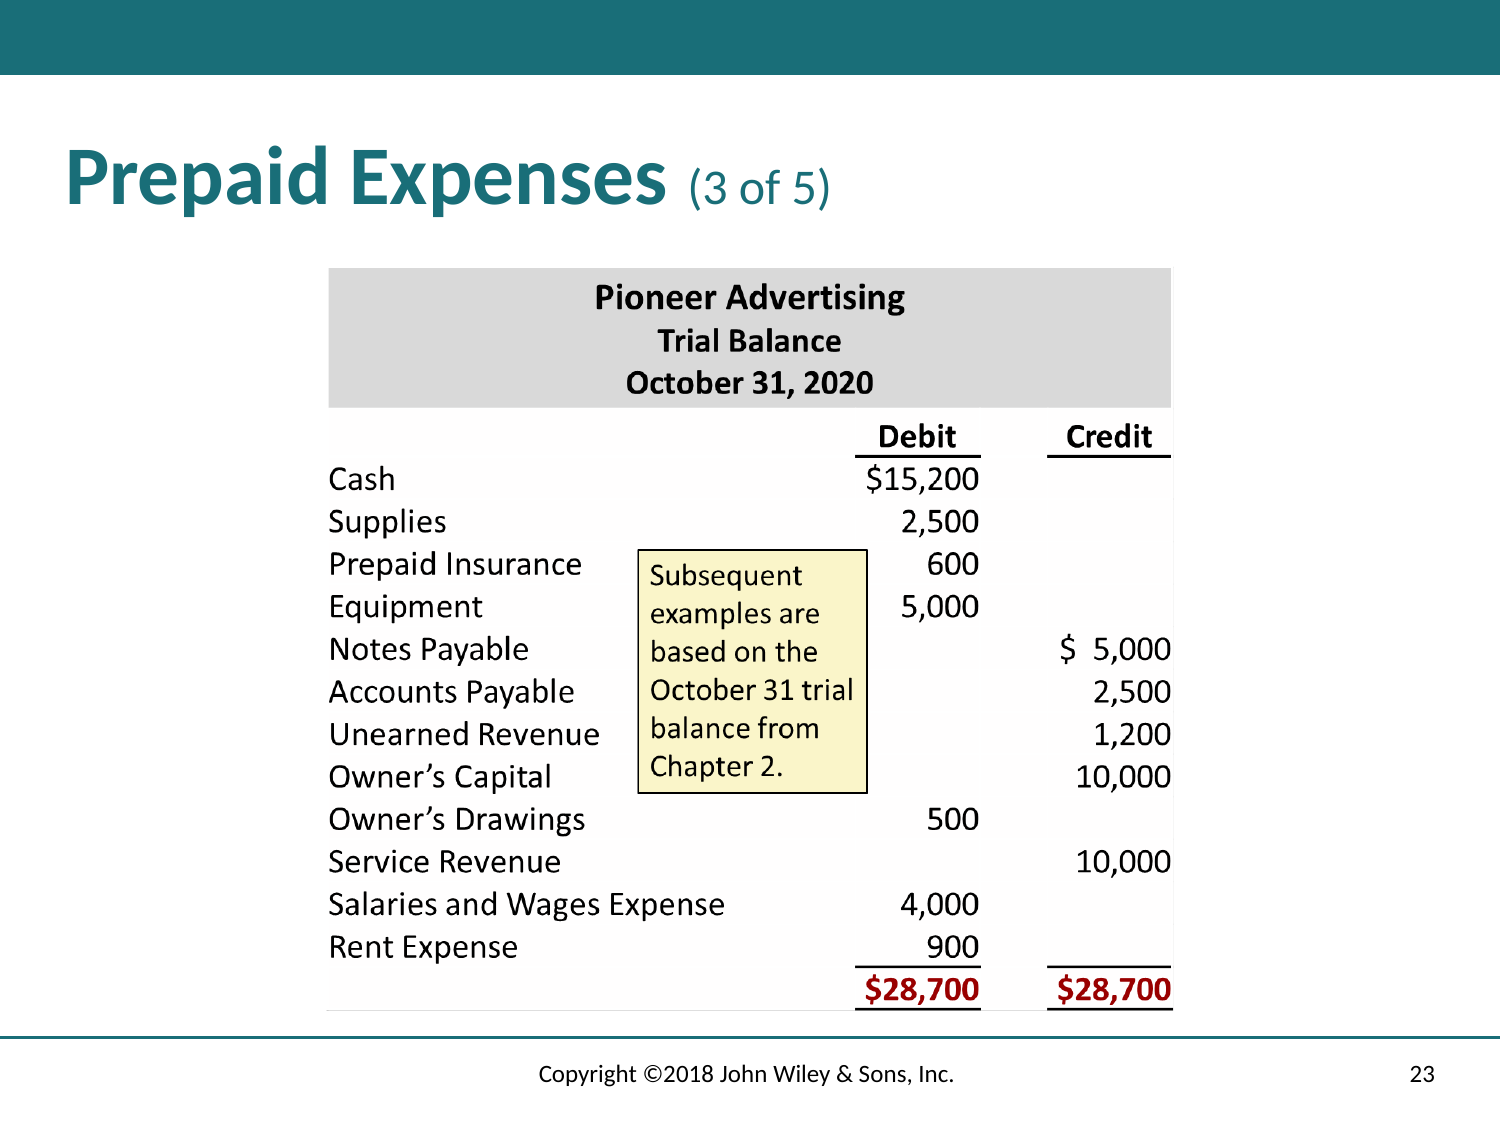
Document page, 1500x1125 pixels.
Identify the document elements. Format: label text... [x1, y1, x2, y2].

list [326, 261, 1174, 1030]
footer Copyright ©2018 John Wiley & Sons, Inc. [496, 1042, 1004, 1103]
slide_number 23 [1059, 1042, 1450, 1103]
title Prepaid Expenses (3 of 5) [50, 125, 1450, 238]
